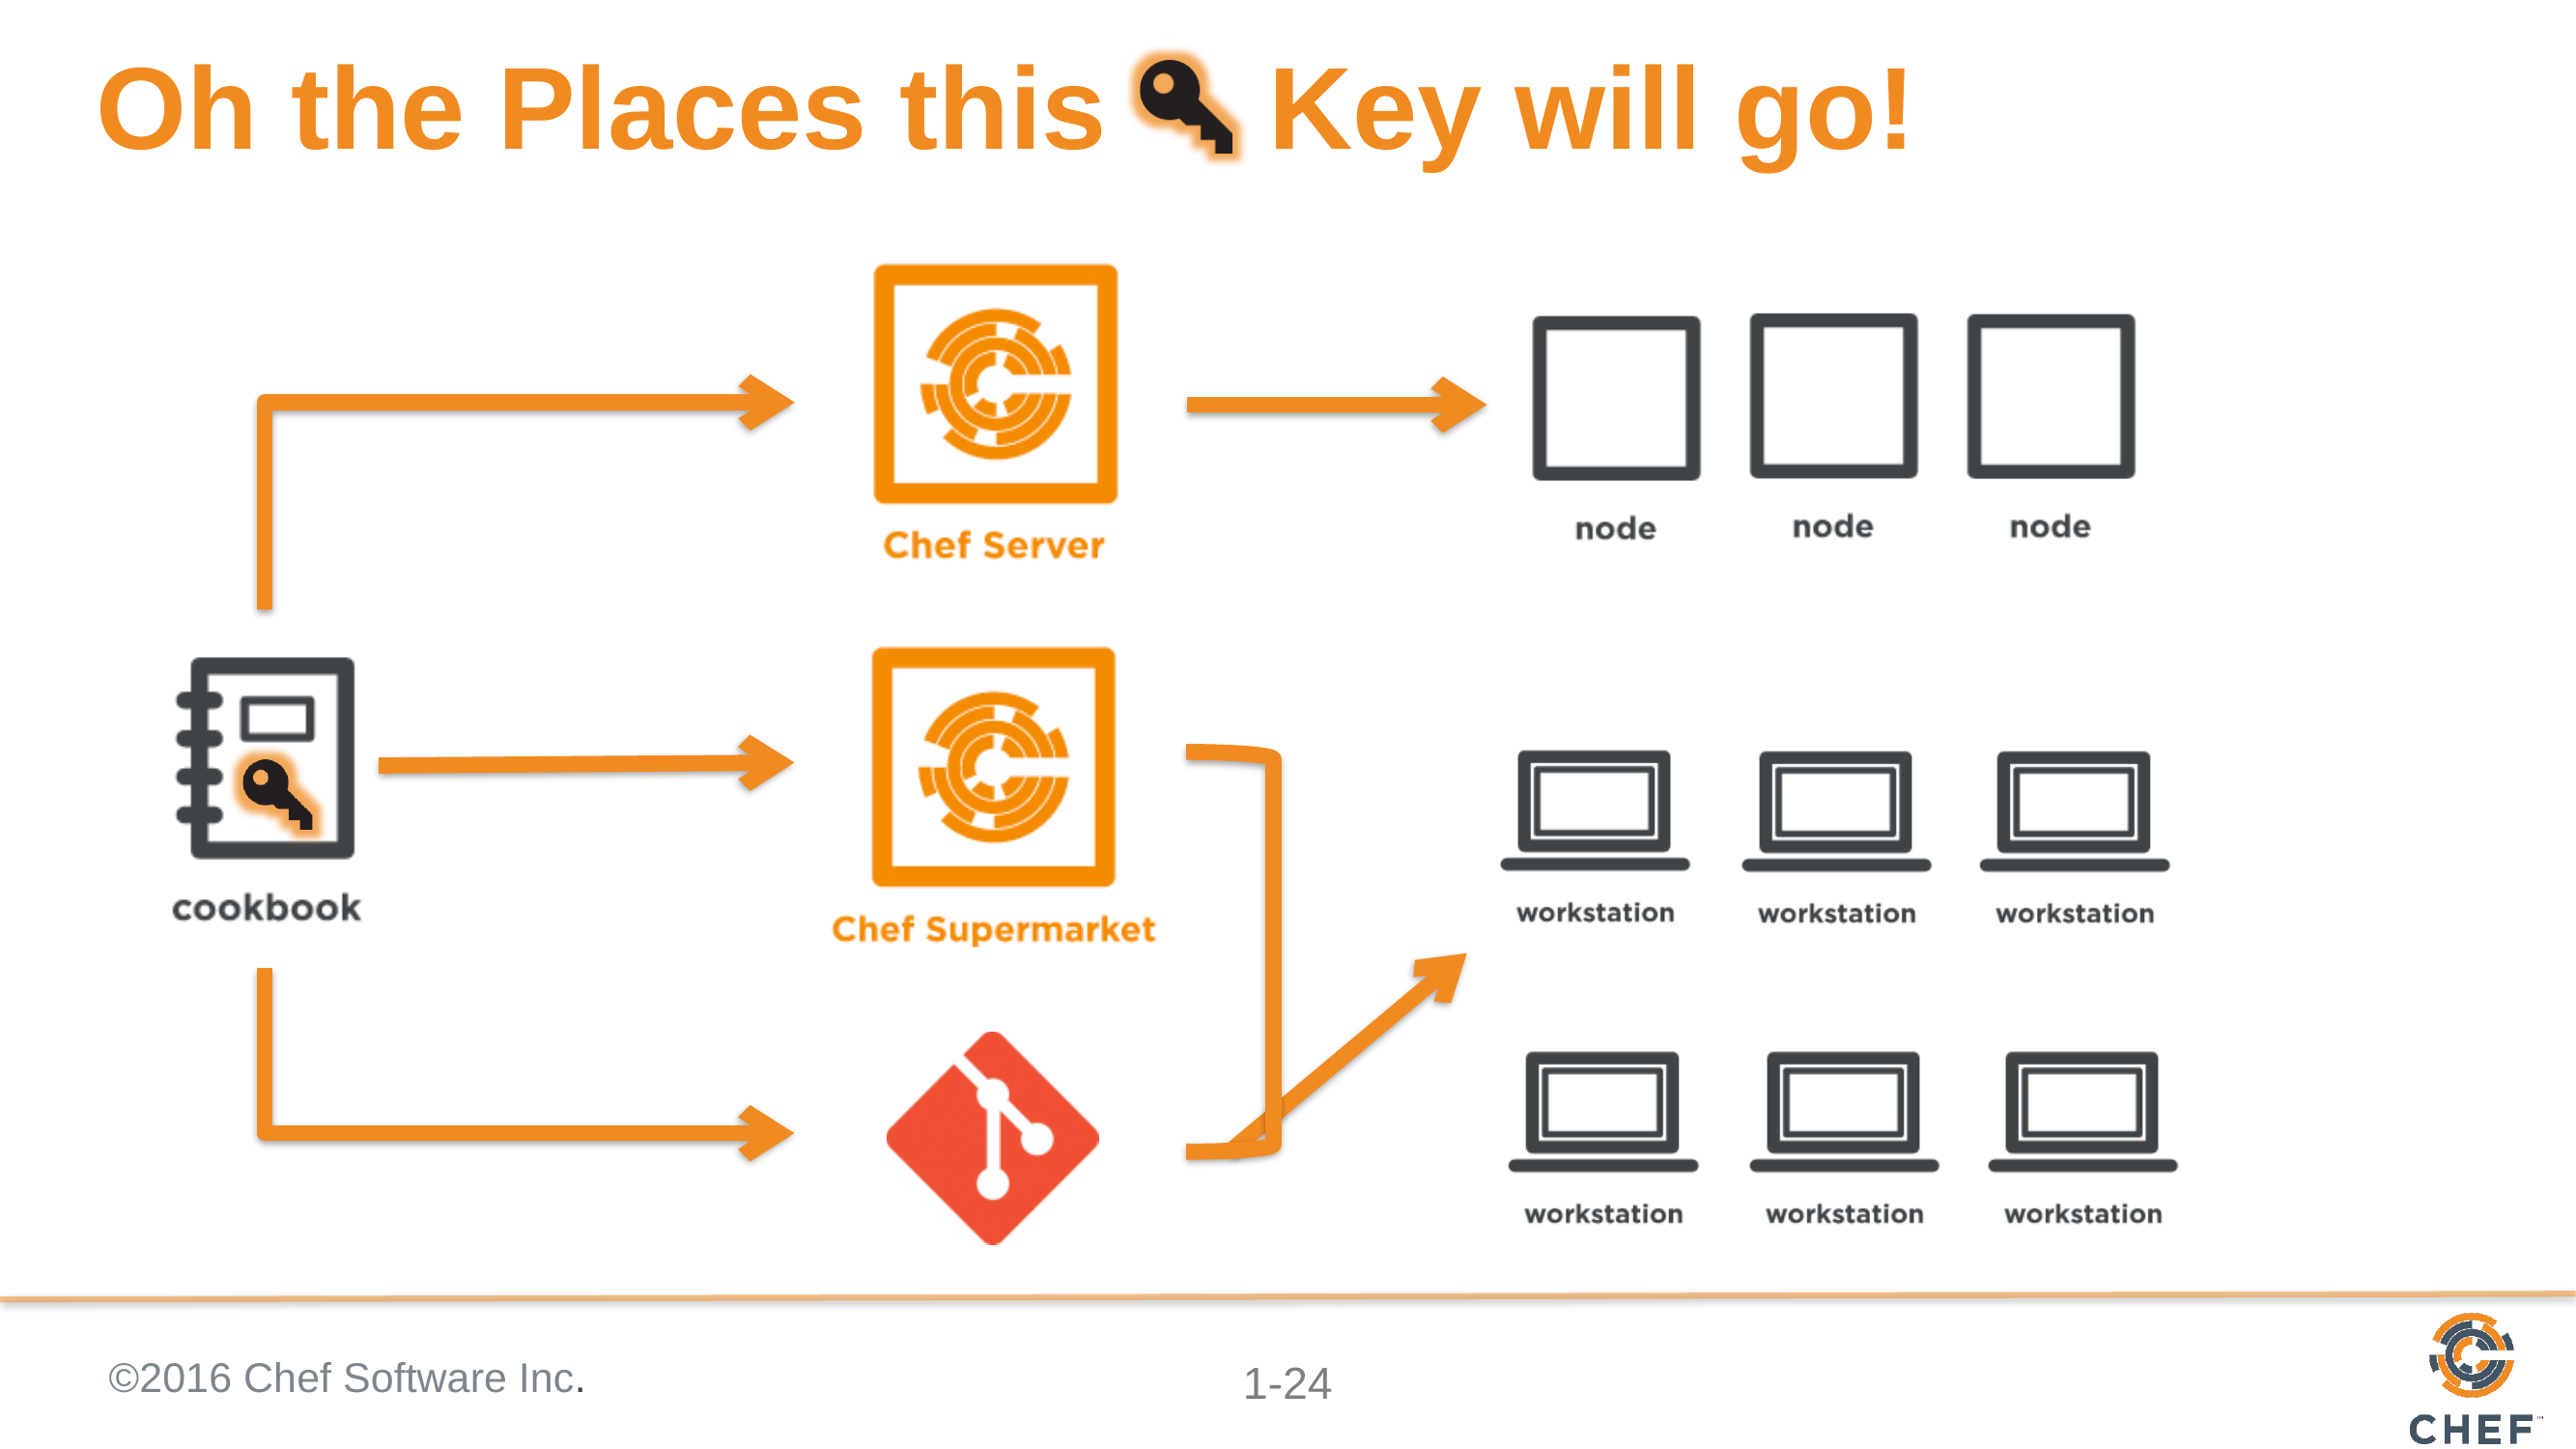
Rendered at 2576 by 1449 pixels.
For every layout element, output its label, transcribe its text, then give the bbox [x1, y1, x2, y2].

picture [886, 1032, 1100, 1245]
picture [799, 233, 1197, 999]
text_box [425, 241, 635, 760]
picture [1139, 60, 1233, 154]
picture [94, 610, 436, 969]
picture [2399, 1297, 2551, 1449]
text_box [378, 762, 795, 766]
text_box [446, 785, 612, 1316]
picture [1486, 257, 2187, 588]
text_box [1186, 749, 1277, 1155]
picture [1460, 1013, 2222, 1281]
picture [1453, 711, 2215, 980]
title Oh the Places this Key will go! [96, 48, 2463, 180]
